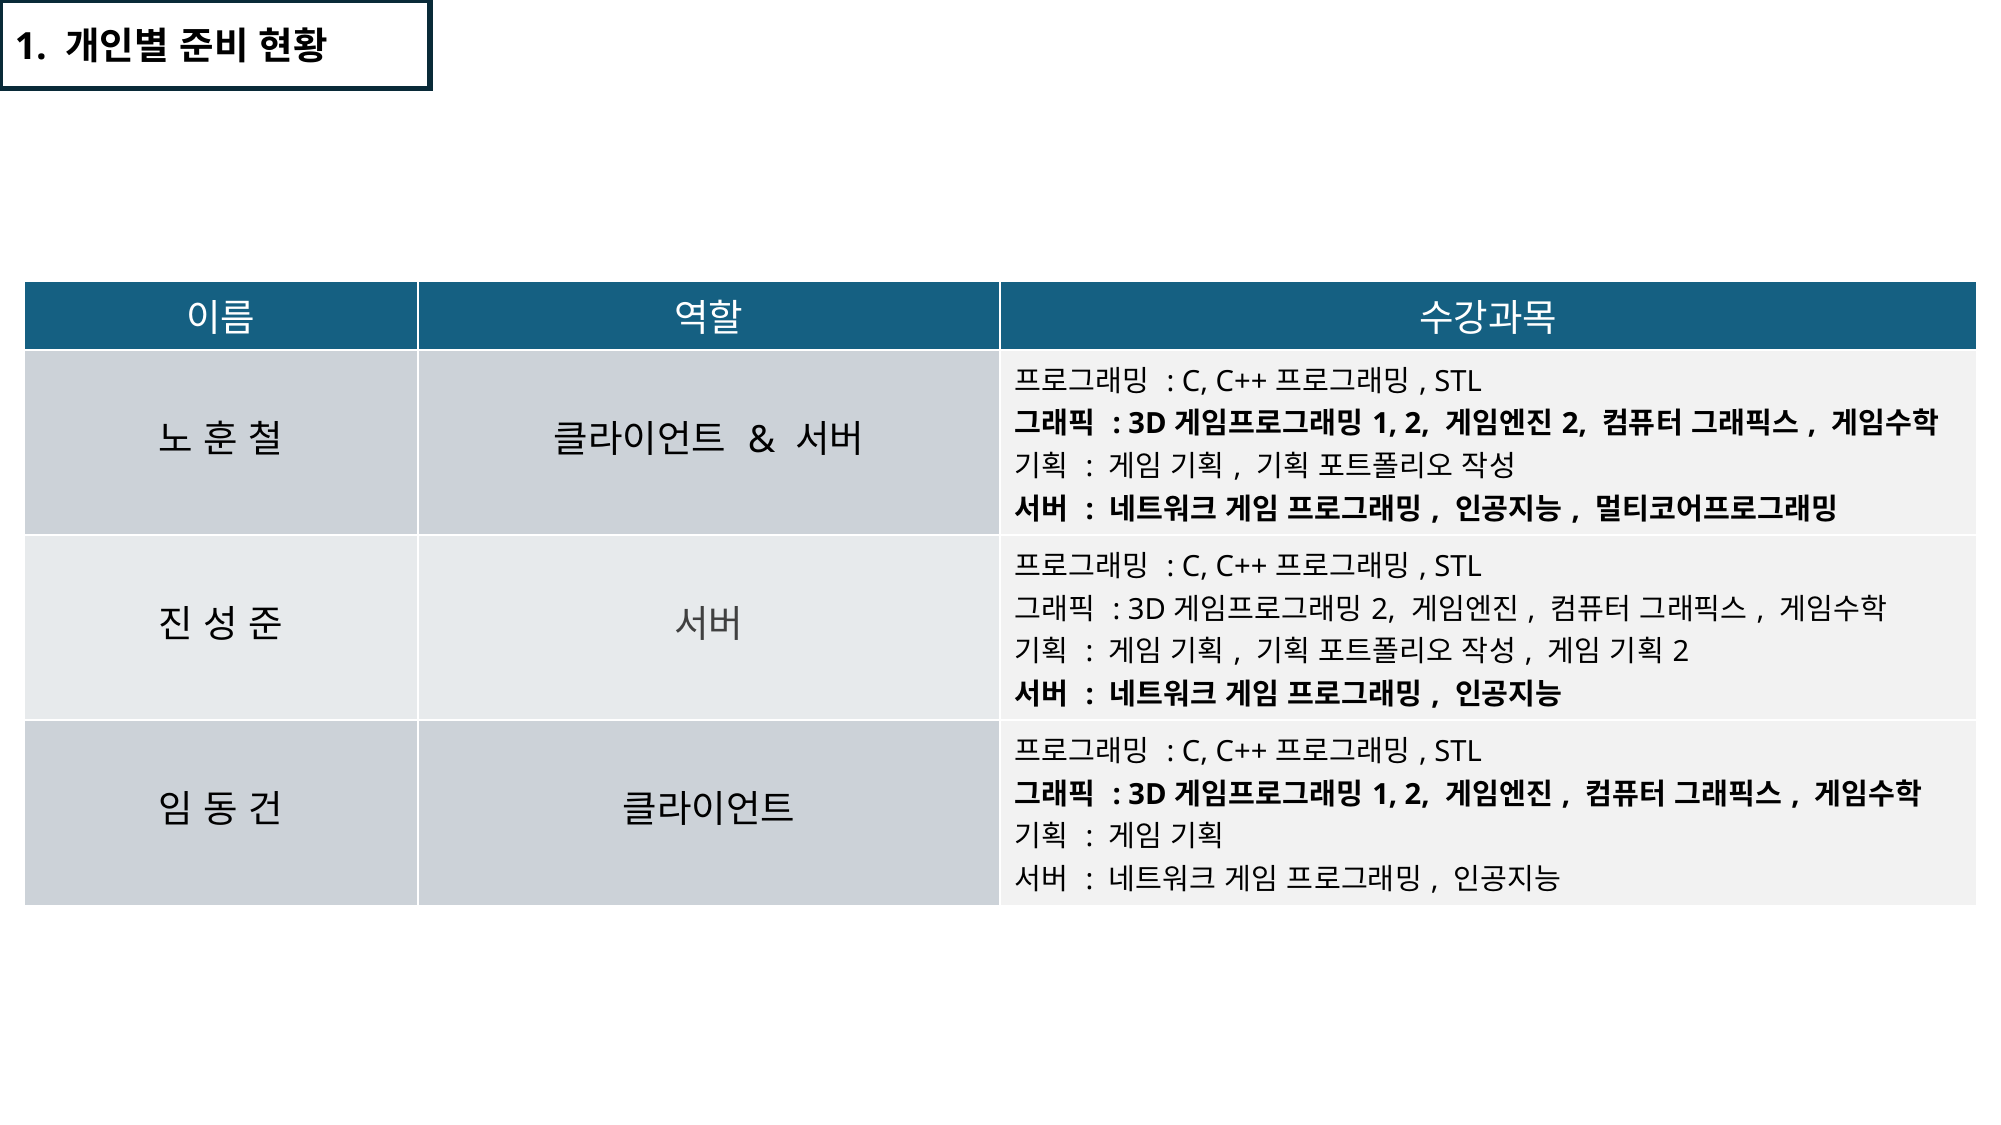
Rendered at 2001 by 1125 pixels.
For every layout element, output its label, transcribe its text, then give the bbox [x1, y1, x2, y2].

table_cell 프로그래밍 : C, C++프로그래밍, STL 그래픽 : 3D게임프로그래밍1, 2, 게임엔진, 컴퓨터 그래픽스, 게임수학 기획 : 게임 기획 서버 : 네트워크 게임 프로그래밍, 인공지능 [1001, 721, 1976, 905]
table_cell 프로그래밍 : C, C++프로그래밍, STL 그래픽 : 3D게임프로그래밍1, 2, 게임엔진2, 컴퓨터 그래픽스, 게임수학 기획 : 게임 기획, 기획 포트폴리오 작성 서버 : 네트워크 게임 프로그래밍, 인공지능, 멀티코어프로그래밍 [1001, 351, 1976, 534]
table_header 이름 [25, 282, 417, 349]
table_cell 클라이언트 & 서버 [419, 351, 999, 534]
table_cell 임 동 건 [25, 721, 417, 905]
table_cell 노 훈 철 [25, 351, 417, 534]
table_cell 서버 [419, 536, 999, 719]
text_box 1. 개인별 준비 현황 [0, 0, 432, 90]
table_cell 프로그래밍 : C, C++프로그래밍, STL 그래픽 : 3D게임프로그래밍2, 게임엔진, 컴퓨터 그래픽스, 게임수학 기획 : 게임 기획, 기획 포트폴리오 작성, 게임 기획2 서버 : 네트워크 게임 프로그래밍, 인공지능 [1001, 536, 1976, 719]
table_header 역할 [419, 282, 999, 349]
table_cell 클라이언트 [419, 721, 999, 905]
table_header 수강과목 [1001, 282, 1976, 349]
table_cell 진 성 준 [25, 536, 417, 719]
